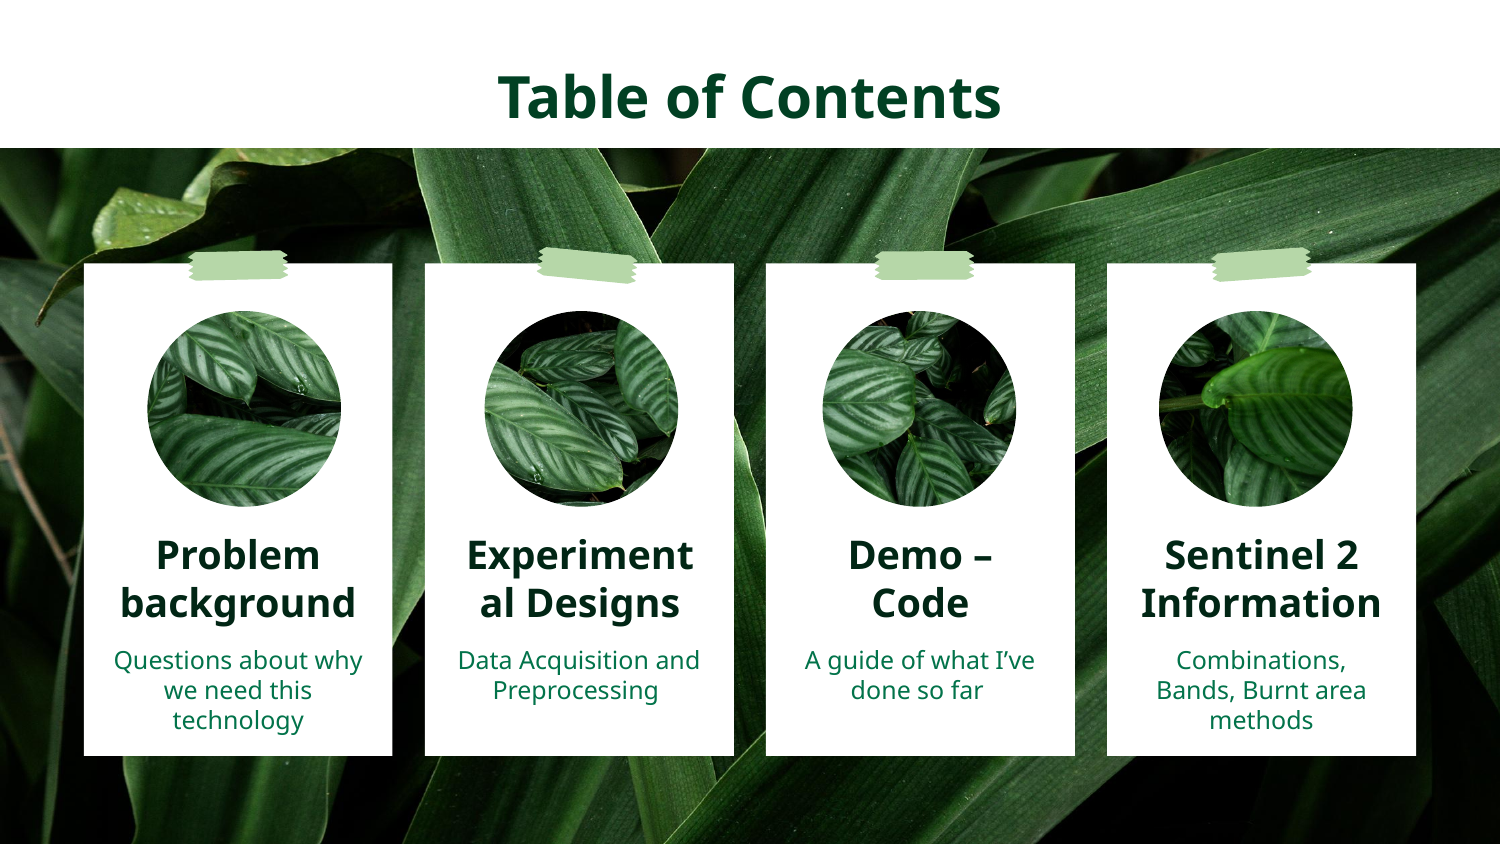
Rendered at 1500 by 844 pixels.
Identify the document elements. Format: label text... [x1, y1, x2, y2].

subtitle Problem background [98, 542, 379, 614]
subtitle Experimental Designs [439, 542, 721, 614]
subtitle Demo – Code [780, 542, 1061, 614]
title Table of Contents [116, 45, 1383, 140]
subtitle A guide of what I’ve done so far [778, 629, 1063, 737]
subtitle Combinations, Bands, Burnt area methods [1119, 629, 1404, 737]
subtitle Data Acquisition and Preprocessing [437, 629, 721, 737]
picture [0, 148, 1500, 844]
subtitle Sentinel 2 Information [1121, 542, 1402, 614]
subtitle Questions about why we need this technology [96, 629, 380, 737]
